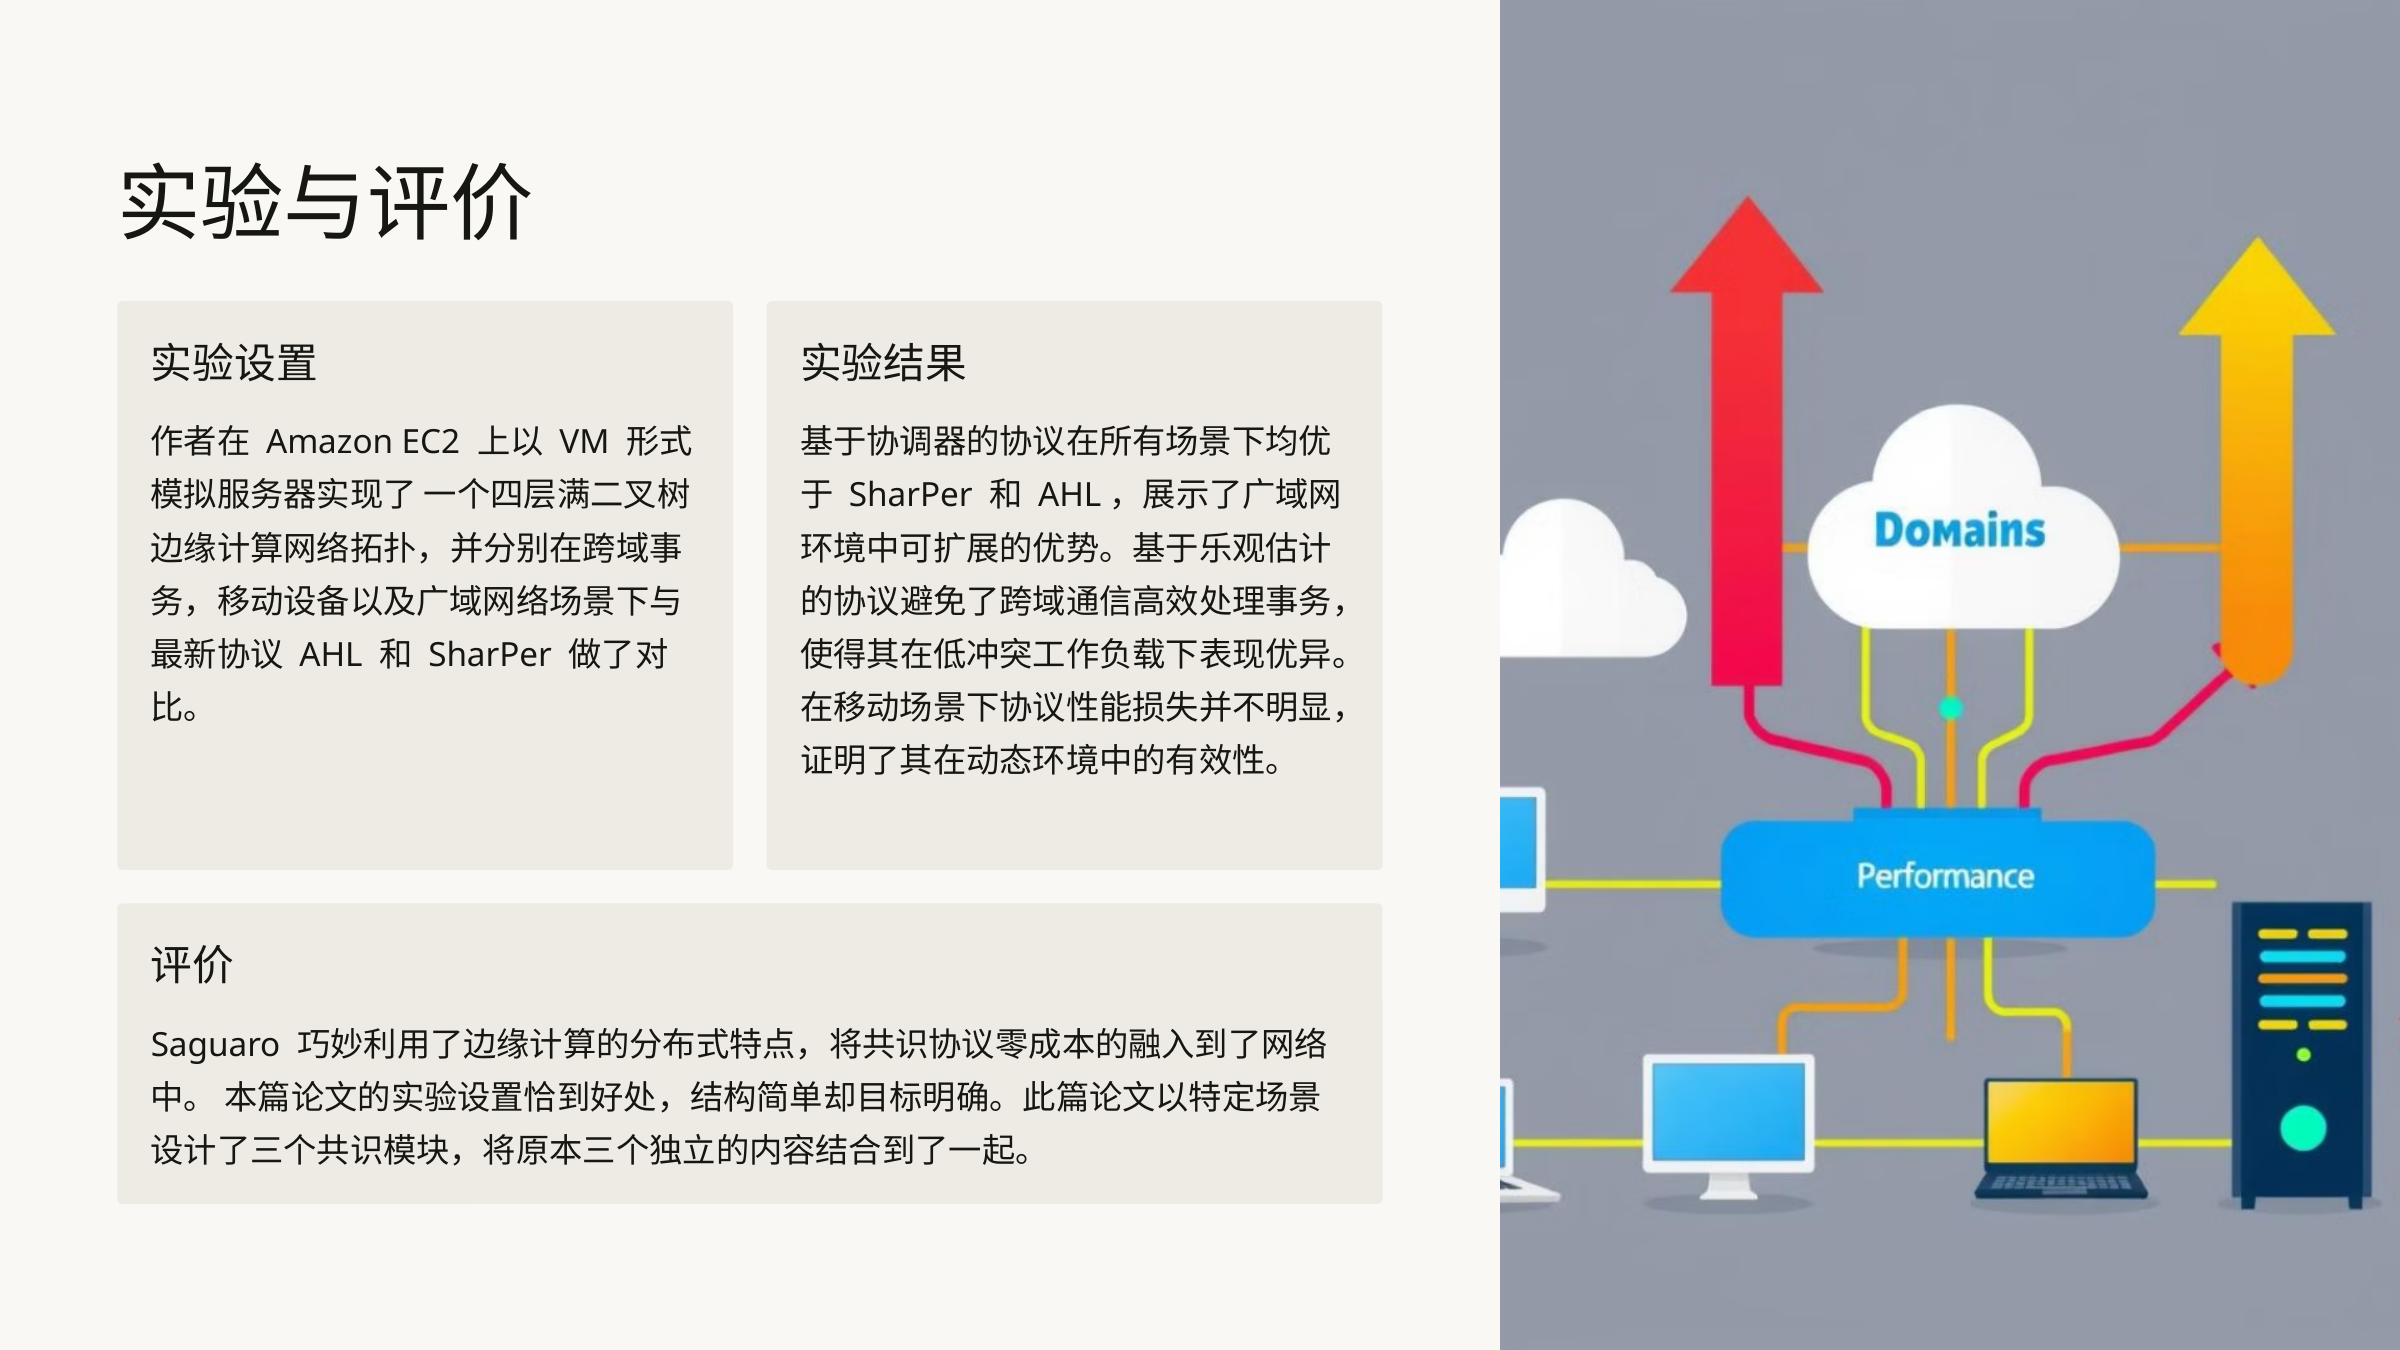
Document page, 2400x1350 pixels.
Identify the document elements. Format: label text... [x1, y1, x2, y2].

picture [1499, 0, 2400, 1350]
text_box 实验与评价 [117, 145, 956, 251]
text_box [766, 301, 1383, 870]
text_box 实验结果 [800, 334, 1220, 387]
text_box 实验设置 [150, 334, 571, 387]
text_box [117, 301, 734, 870]
text_box 作者在 Amazon EC2 上以 VM 形式模拟服务器实现了 一个四层满二叉树边缘计算网络拓扑，并分别在跨域事务，移动设备以及广域网络场景下与最新协议 AHL 和 SharPer 做了对比。 [150, 407, 700, 730]
text_box Saguaro 巧妙利用了边缘计算的分布式特点，将共识协议零成本的融入到了网络中。 本篇论文的实验设置恰到好处，结构简单却目标明确。此篇论文以特定场景设计了三个共识模块，将原本三个独立的内容结合到了一起。 [150, 1009, 1349, 1171]
text_box 评价 [150, 936, 571, 990]
text_box [117, 903, 1383, 1205]
text_box 基于协调器的协议在所有场景下均优于 SharPer 和 AHL，展示了广域网环境中可扩展的优势。基于乐观估计的协议避免了跨域通信高效处理事务，使得其在低冲突工作负载下表现优异。在移动场景下协议性能损失并不明显，证明了其在动态环境中的有效性。 [800, 407, 1349, 837]
